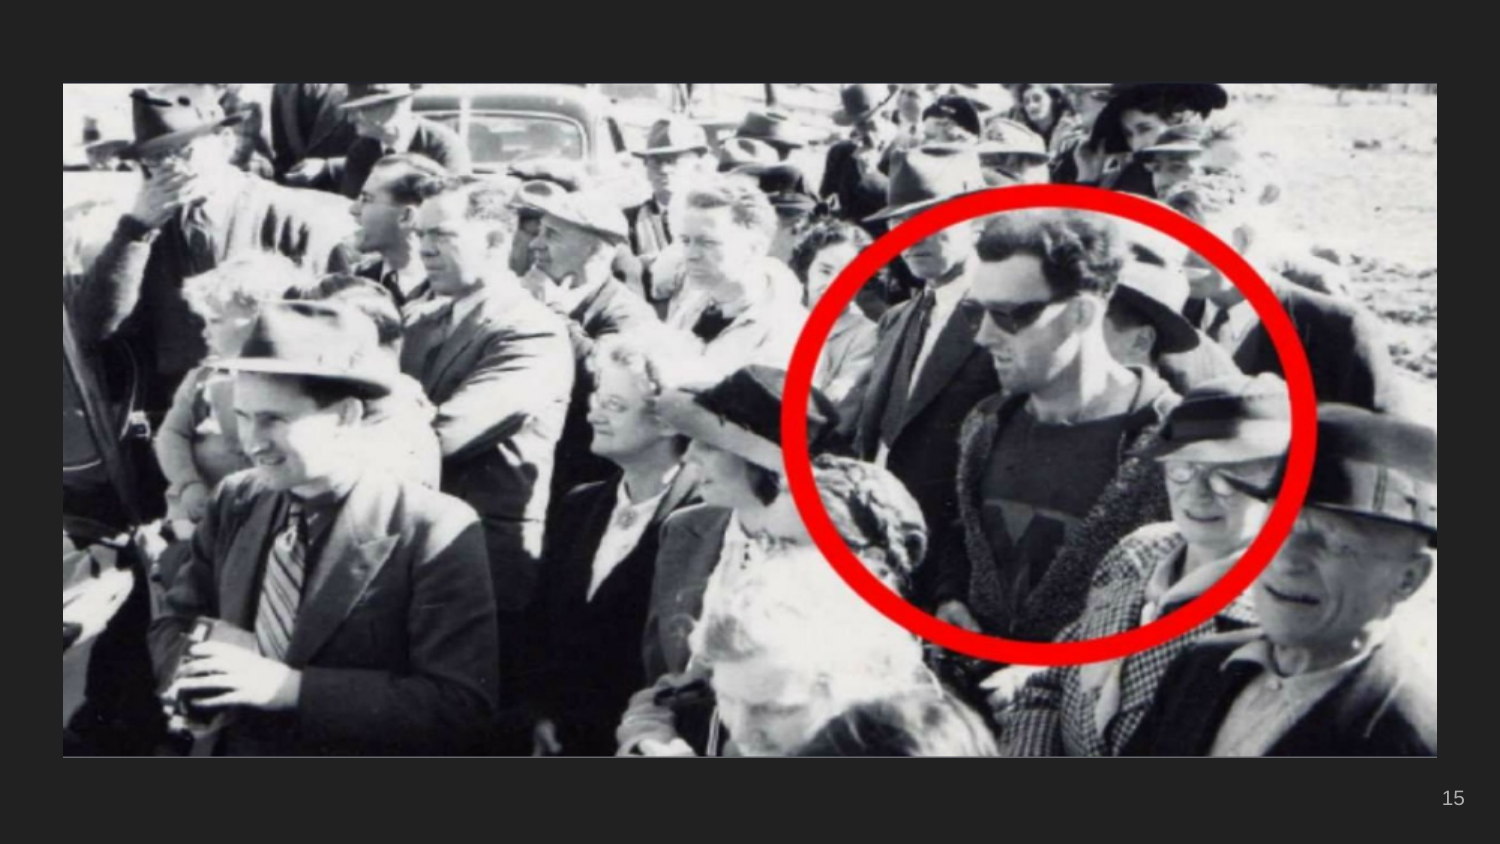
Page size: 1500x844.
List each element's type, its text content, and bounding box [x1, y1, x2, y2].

picture [63, 81, 1437, 758]
slide_number ‹#› [1389, 764, 1480, 830]
